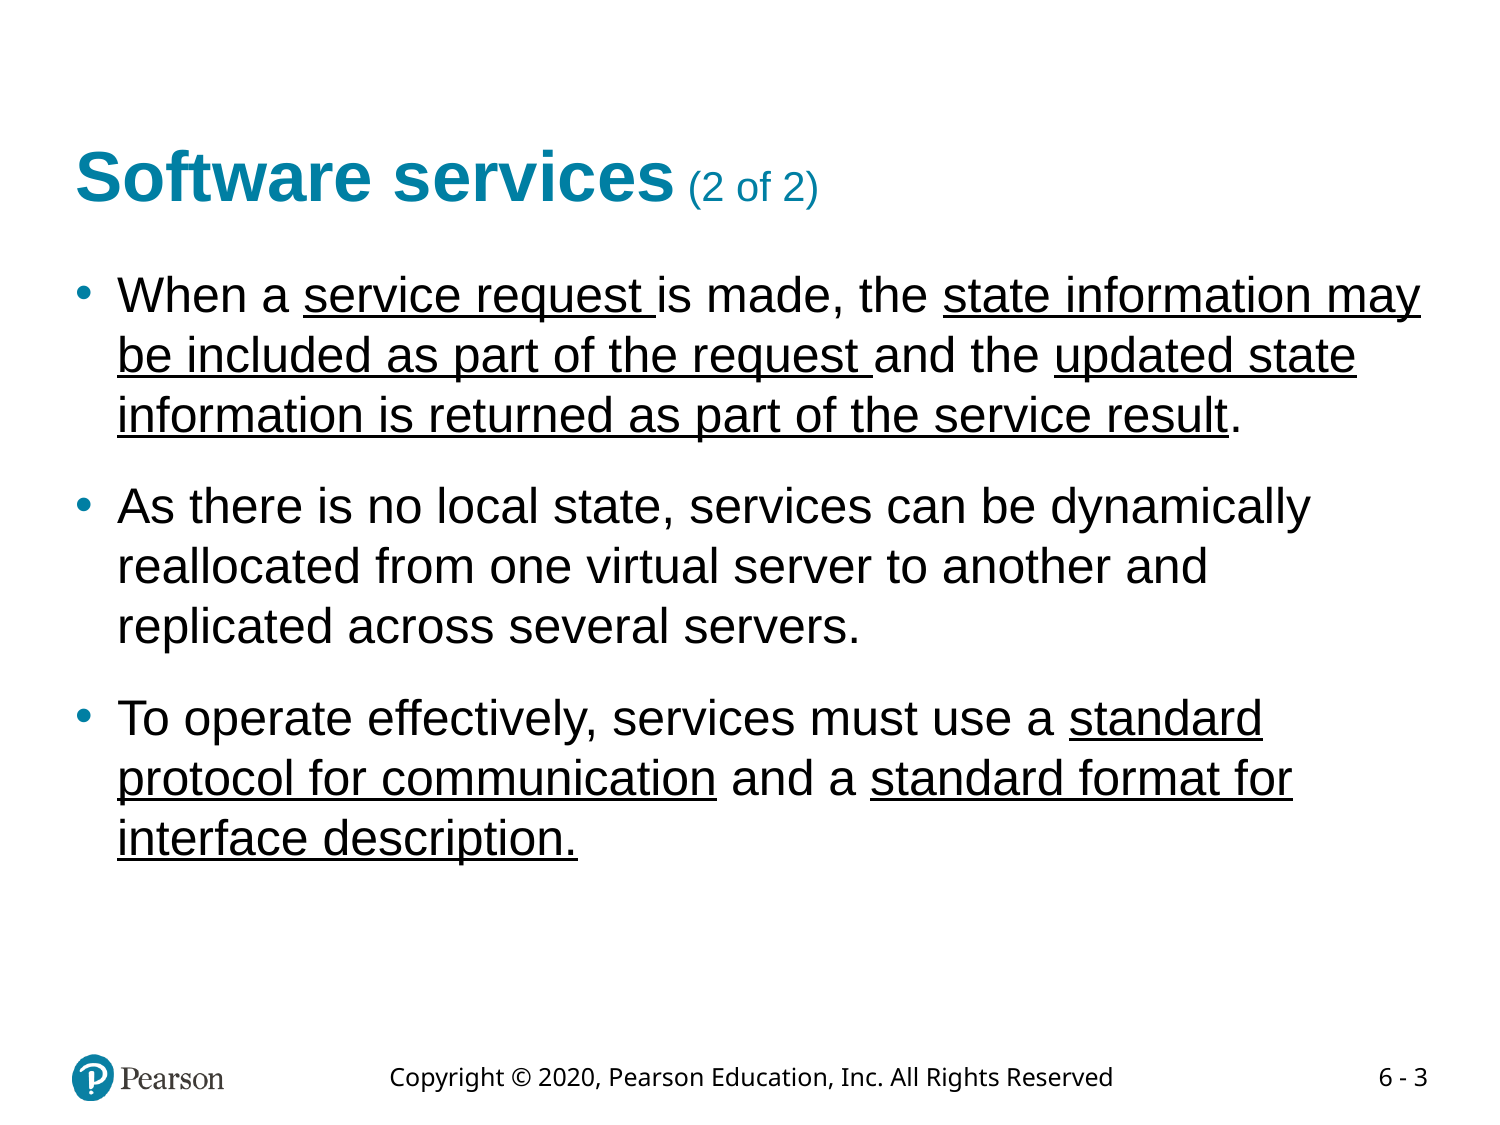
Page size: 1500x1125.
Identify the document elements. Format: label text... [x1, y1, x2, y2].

picture [72, 1054, 89, 1072]
picture [99, 1054, 224, 1101]
title Software services (2 of 2) [75, 35, 1425, 216]
list When a service request is made, the state information may be included as part of the request and the updated state information is returned as part of the service result. As there is no local state, services can be dynamically reallocated from one virtual server to another and replicated across several servers. To operate effectively, services must use a standard protocol for communication and a standard format for interface description. [75, 262, 1425, 1050]
picture [81, 1064, 107, 1089]
picture [72, 1087, 83, 1101]
